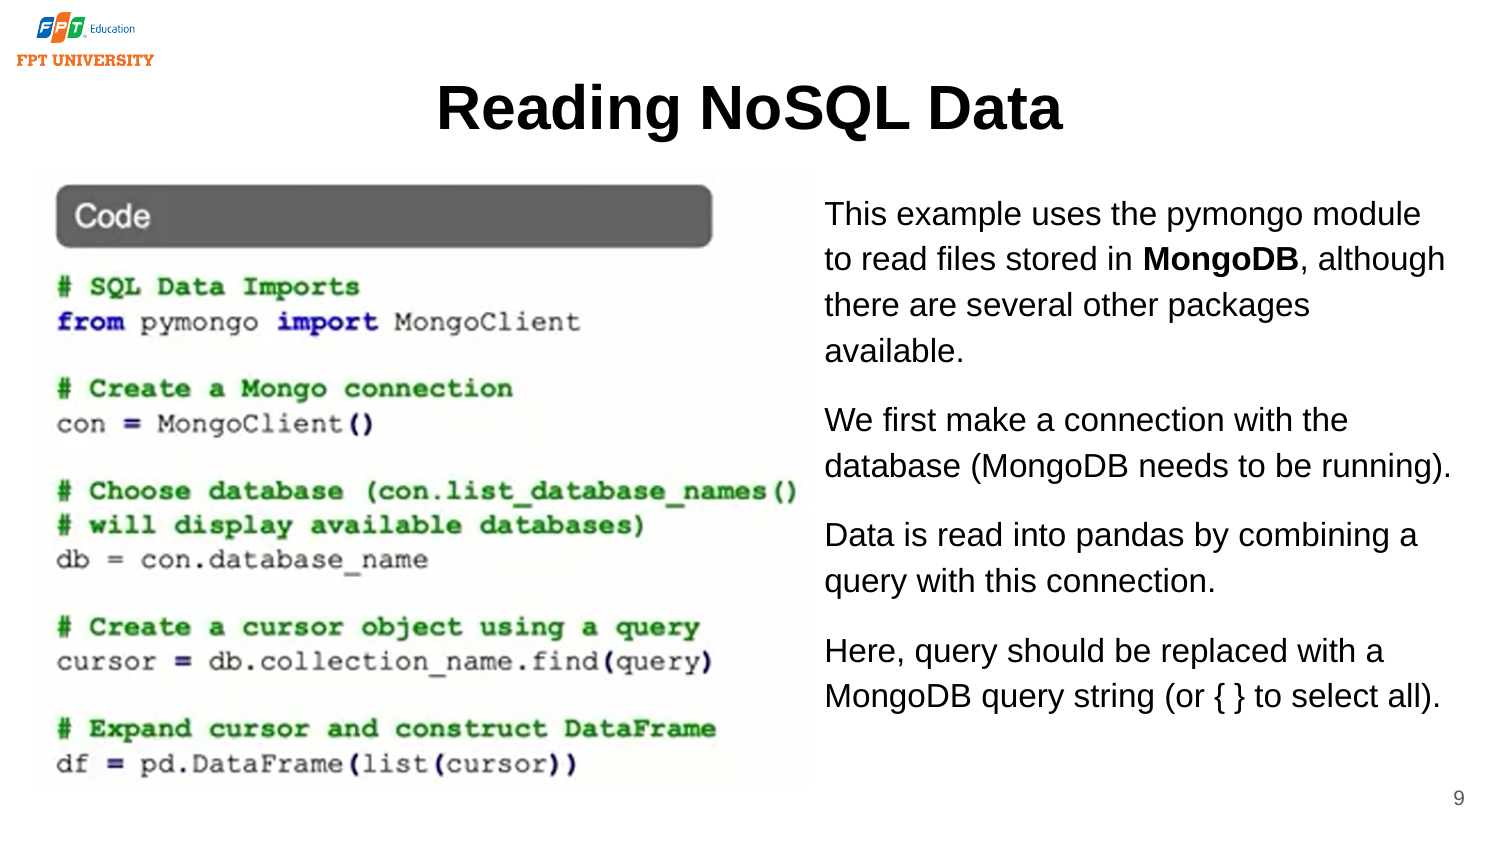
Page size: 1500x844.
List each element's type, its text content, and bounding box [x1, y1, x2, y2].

picture [34, 170, 810, 789]
slide_number 9 [1389, 764, 1480, 830]
list This example uses the pymongo module to read files stored in MongoDB, although there are several other packages available. We first make a connection with the database (MongoDB needs to be running). Data is read into pandas by combining a query with this connection. Here, query should be replaced with a MongoDB query string (or { } to select all). [809, 170, 1470, 810]
title Reading NoSQL Data [51, 40, 1449, 135]
picture [11, 1, 160, 77]
